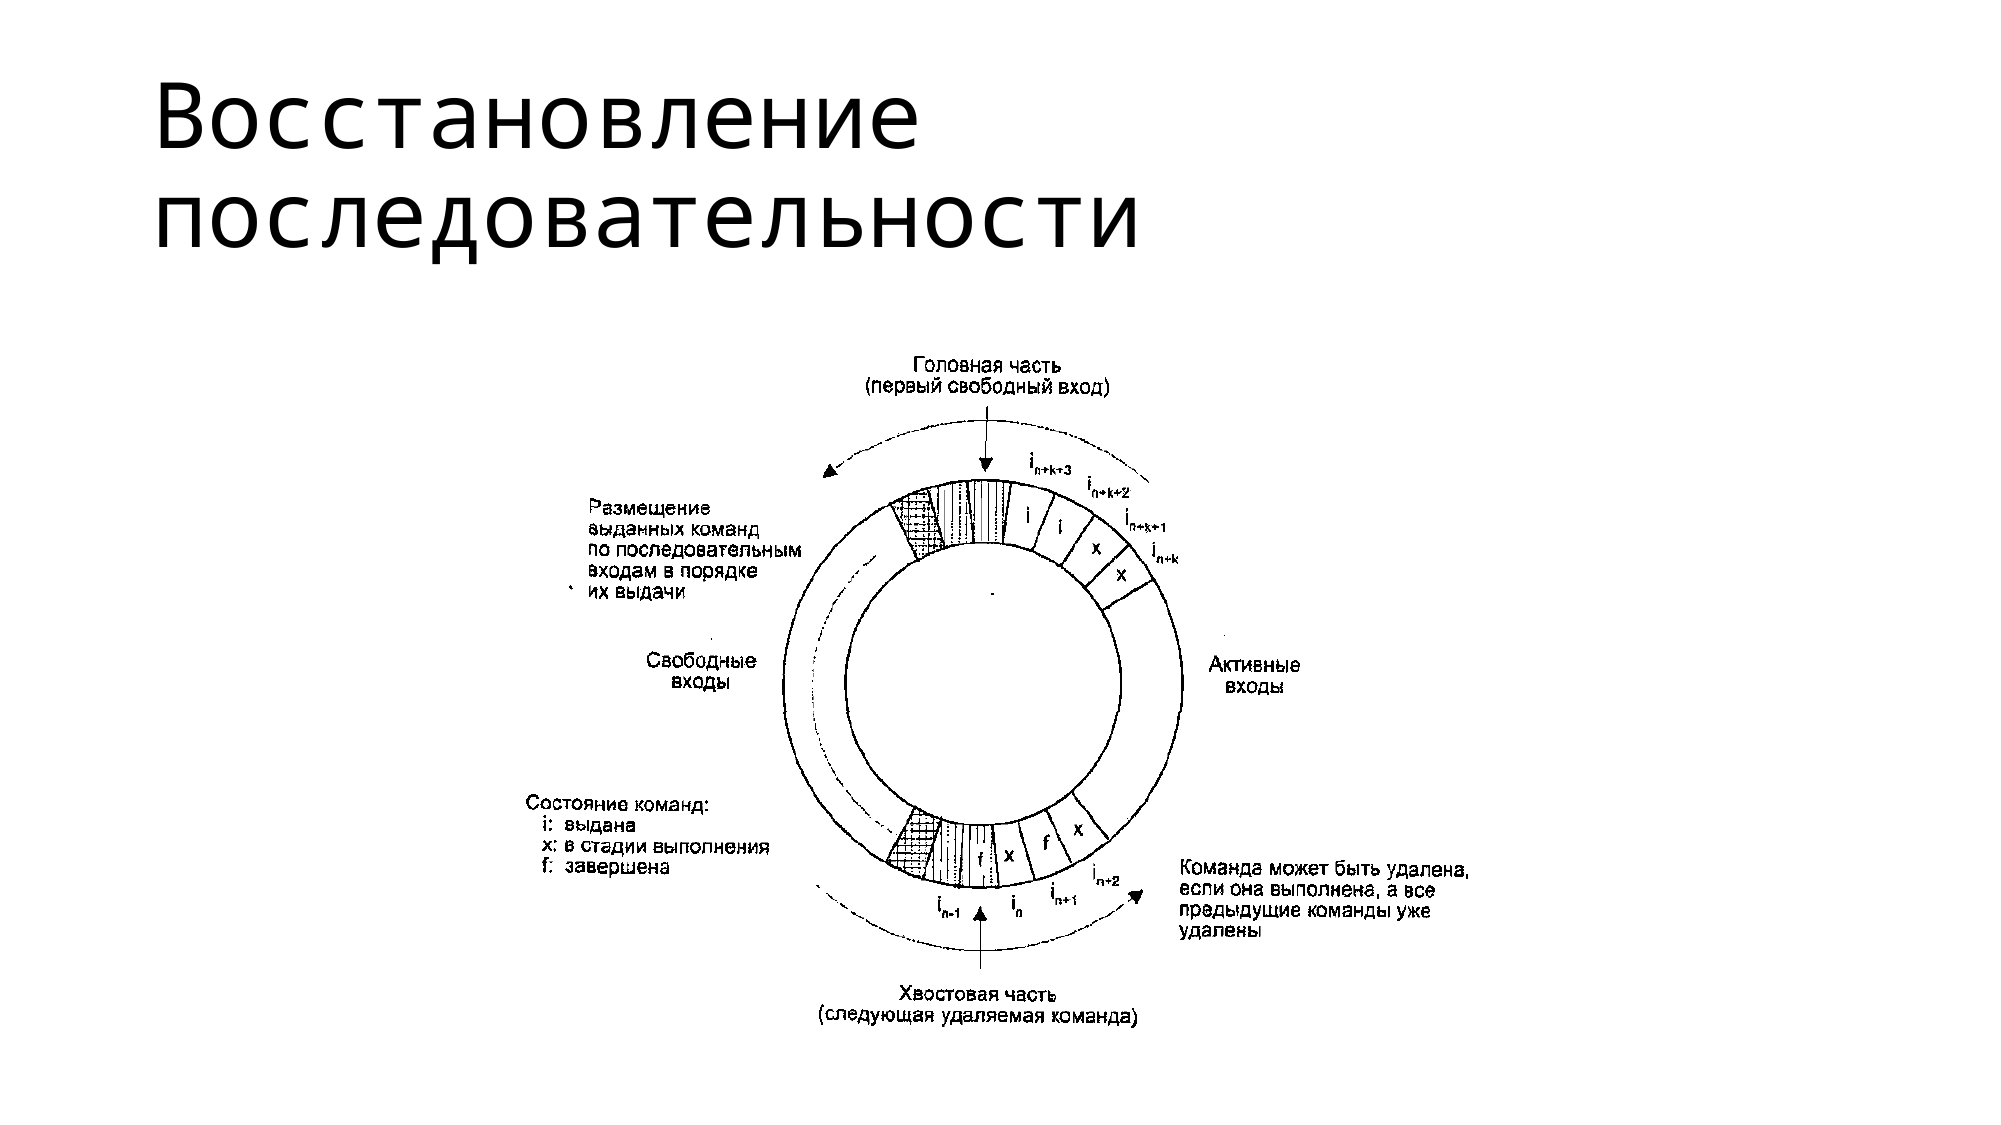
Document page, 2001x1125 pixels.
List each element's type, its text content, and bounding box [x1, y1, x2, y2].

picture [516, 338, 1484, 1030]
title Восстановление последовательности [137, 59, 1863, 278]
